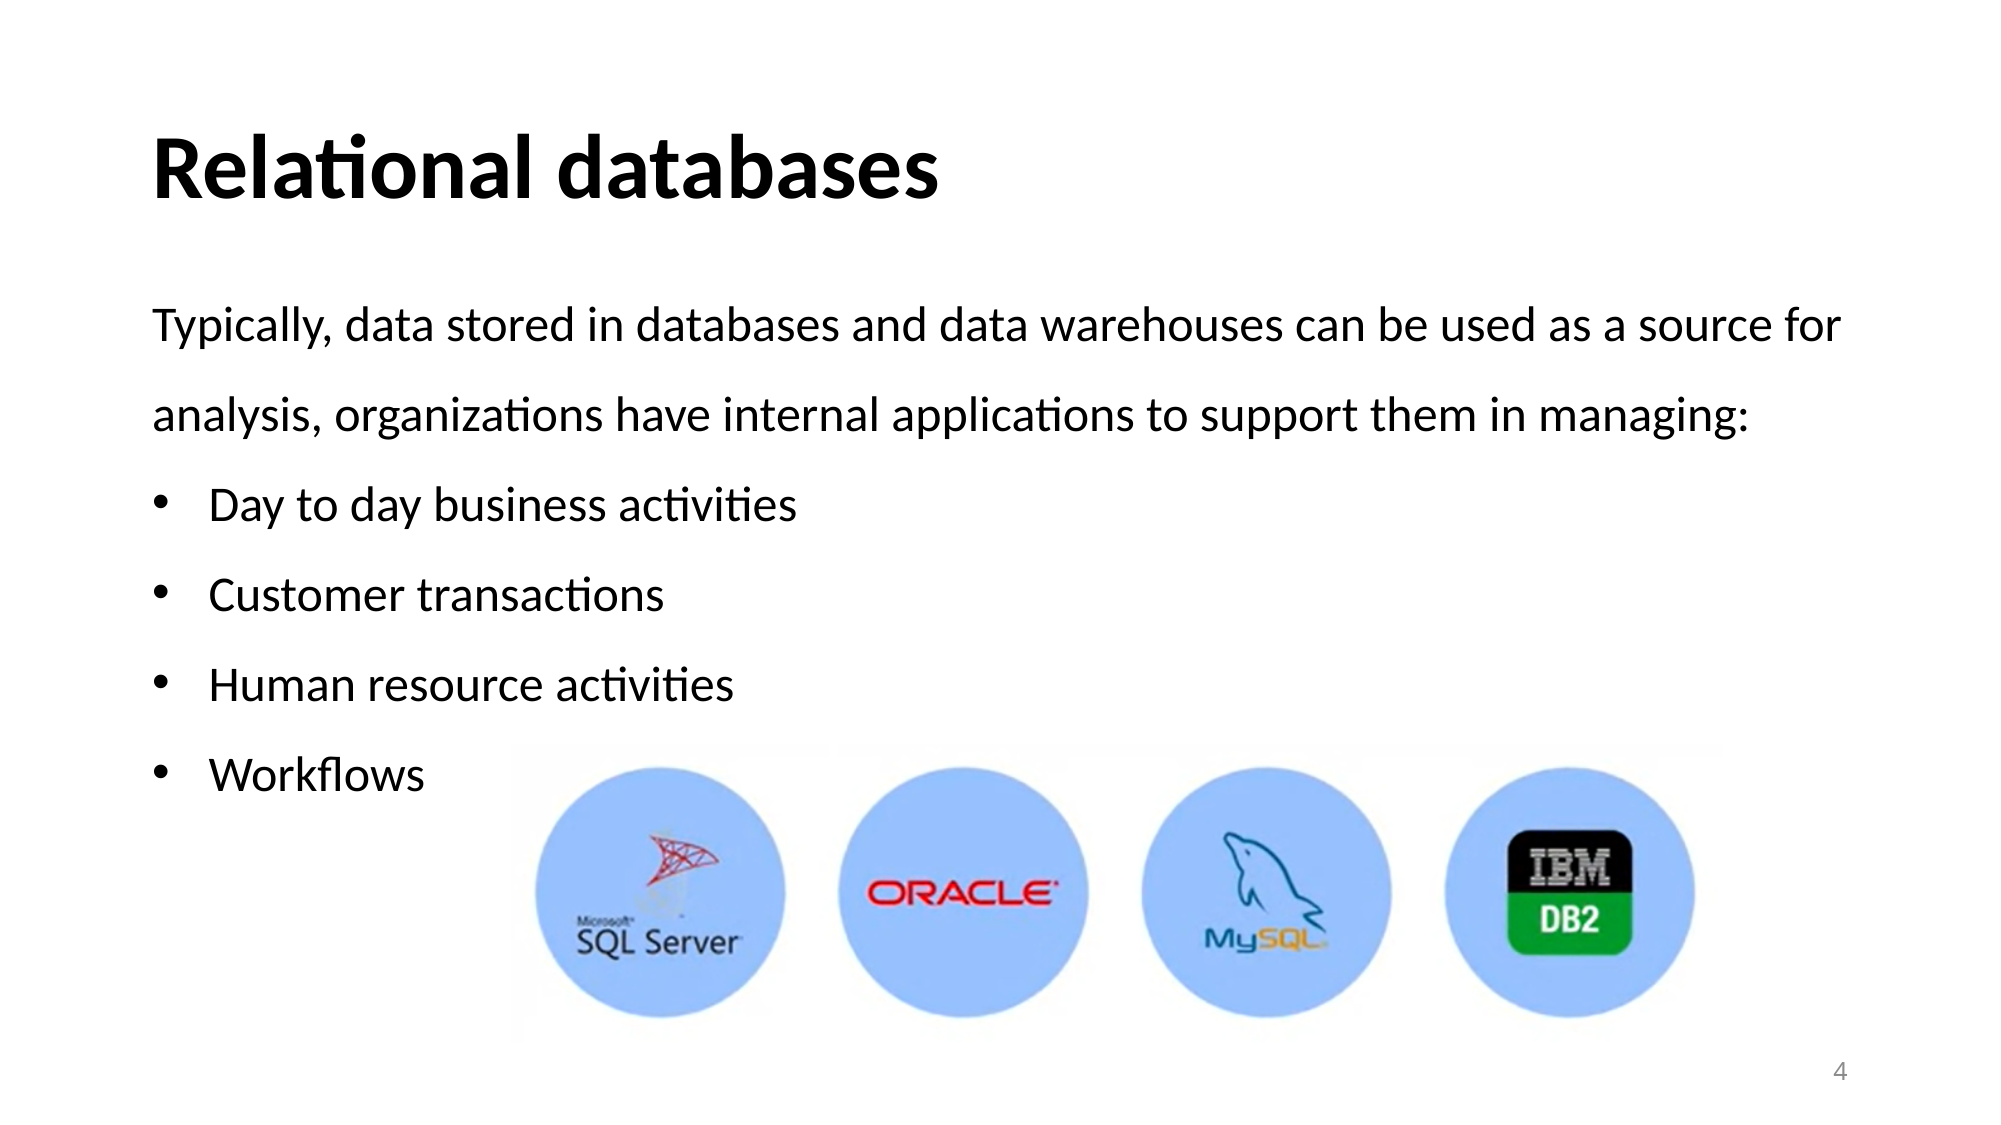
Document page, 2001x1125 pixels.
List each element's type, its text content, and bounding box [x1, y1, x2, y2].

text_box Typically, data stored in databases and data warehouses can be used as a source for analysis, organizations have internal applications to support them in managing: Day to day business activities Customer transactions Human resource activities Workflows [137, 254, 1949, 810]
slide_number 4 [1412, 1042, 1863, 1103]
picture [511, 743, 1723, 1043]
title Relational databases [137, 59, 1863, 254]
